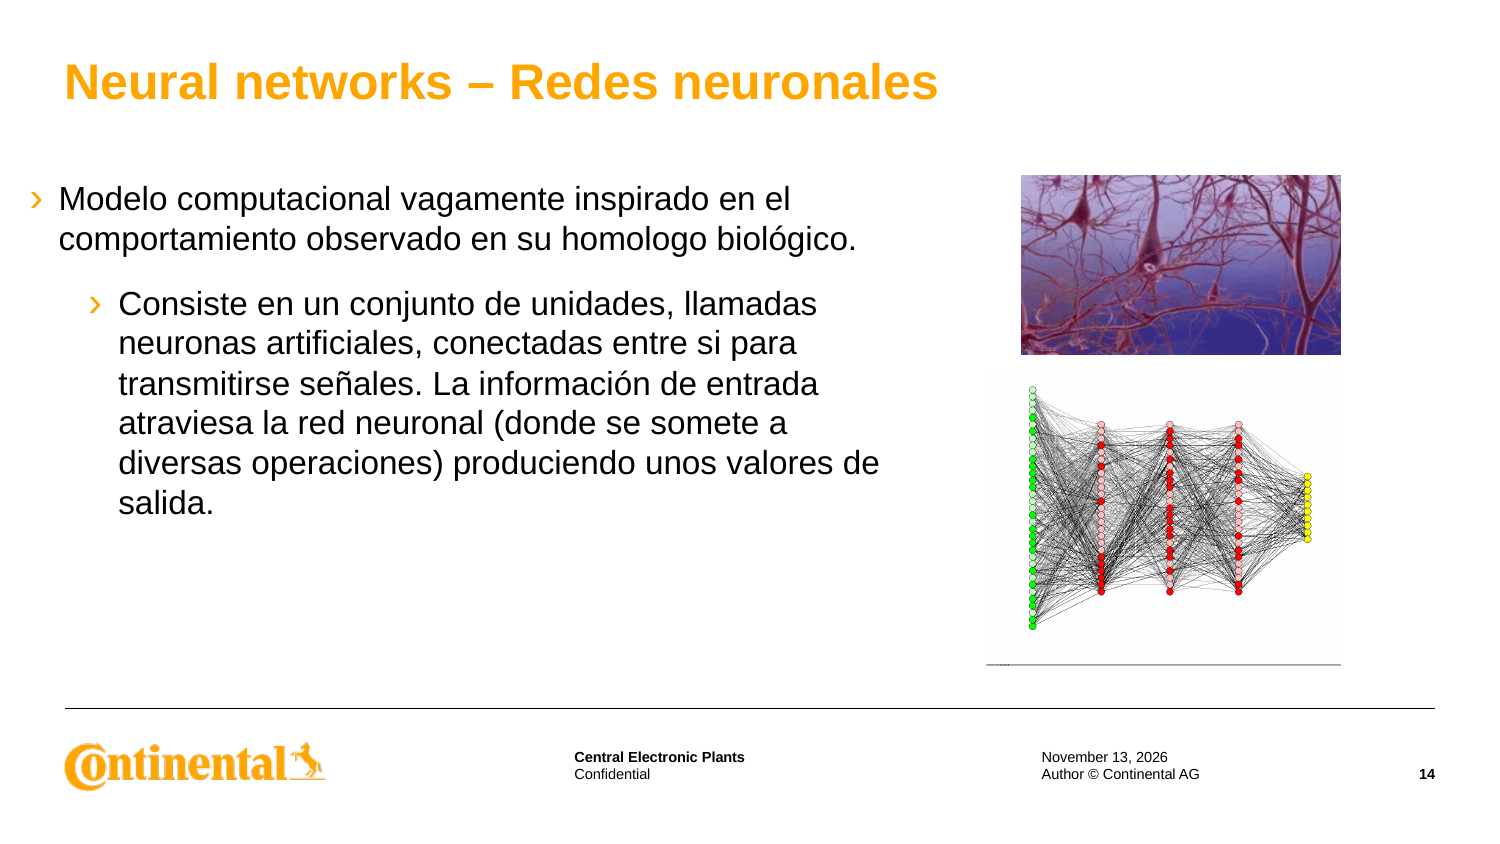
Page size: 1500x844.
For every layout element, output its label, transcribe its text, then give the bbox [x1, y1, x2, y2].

slide_number 14 [1376, 765, 1436, 784]
list Modelo computacional vagamente inspirado en el comportamiento observado en su homologo biológico. Consiste en un conjunto de unidades, llamadas neuronas artificiales, conectadas entre si para transmitirse señales. La información de entrada atraviesa la red neuronal (donde se somete a diversas operaciones) produciendo unos valores de salida. [29, 174, 892, 634]
title Neural networks – Redes neuronales [64, 49, 1042, 168]
picture [985, 367, 1341, 666]
footer Author © Continental AG [1041, 765, 1371, 784]
picture [1021, 175, 1341, 356]
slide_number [1041, 746, 1371, 765]
